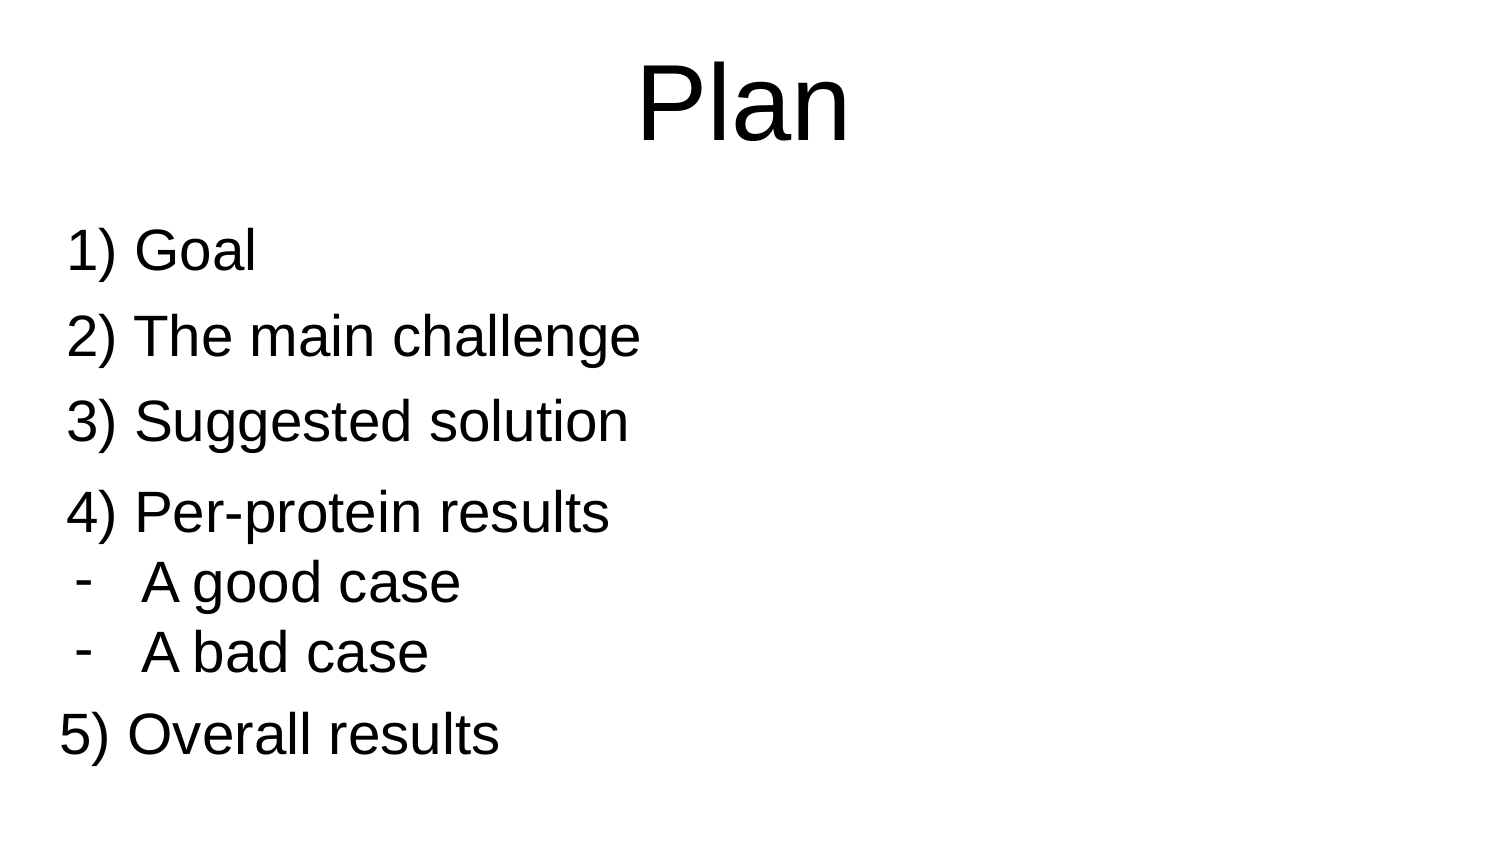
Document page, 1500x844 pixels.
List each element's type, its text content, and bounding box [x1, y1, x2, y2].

text_box 4) Per-protein results A good case A bad case [51, 458, 676, 705]
subtitle 1) Goal [51, 196, 343, 283]
text_box 3) Suggested solution [51, 368, 676, 458]
title Plan [44, 0, 1443, 178]
text_box 5) Overall results [44, 680, 525, 799]
text_box 2) The main challenge [51, 283, 792, 391]
